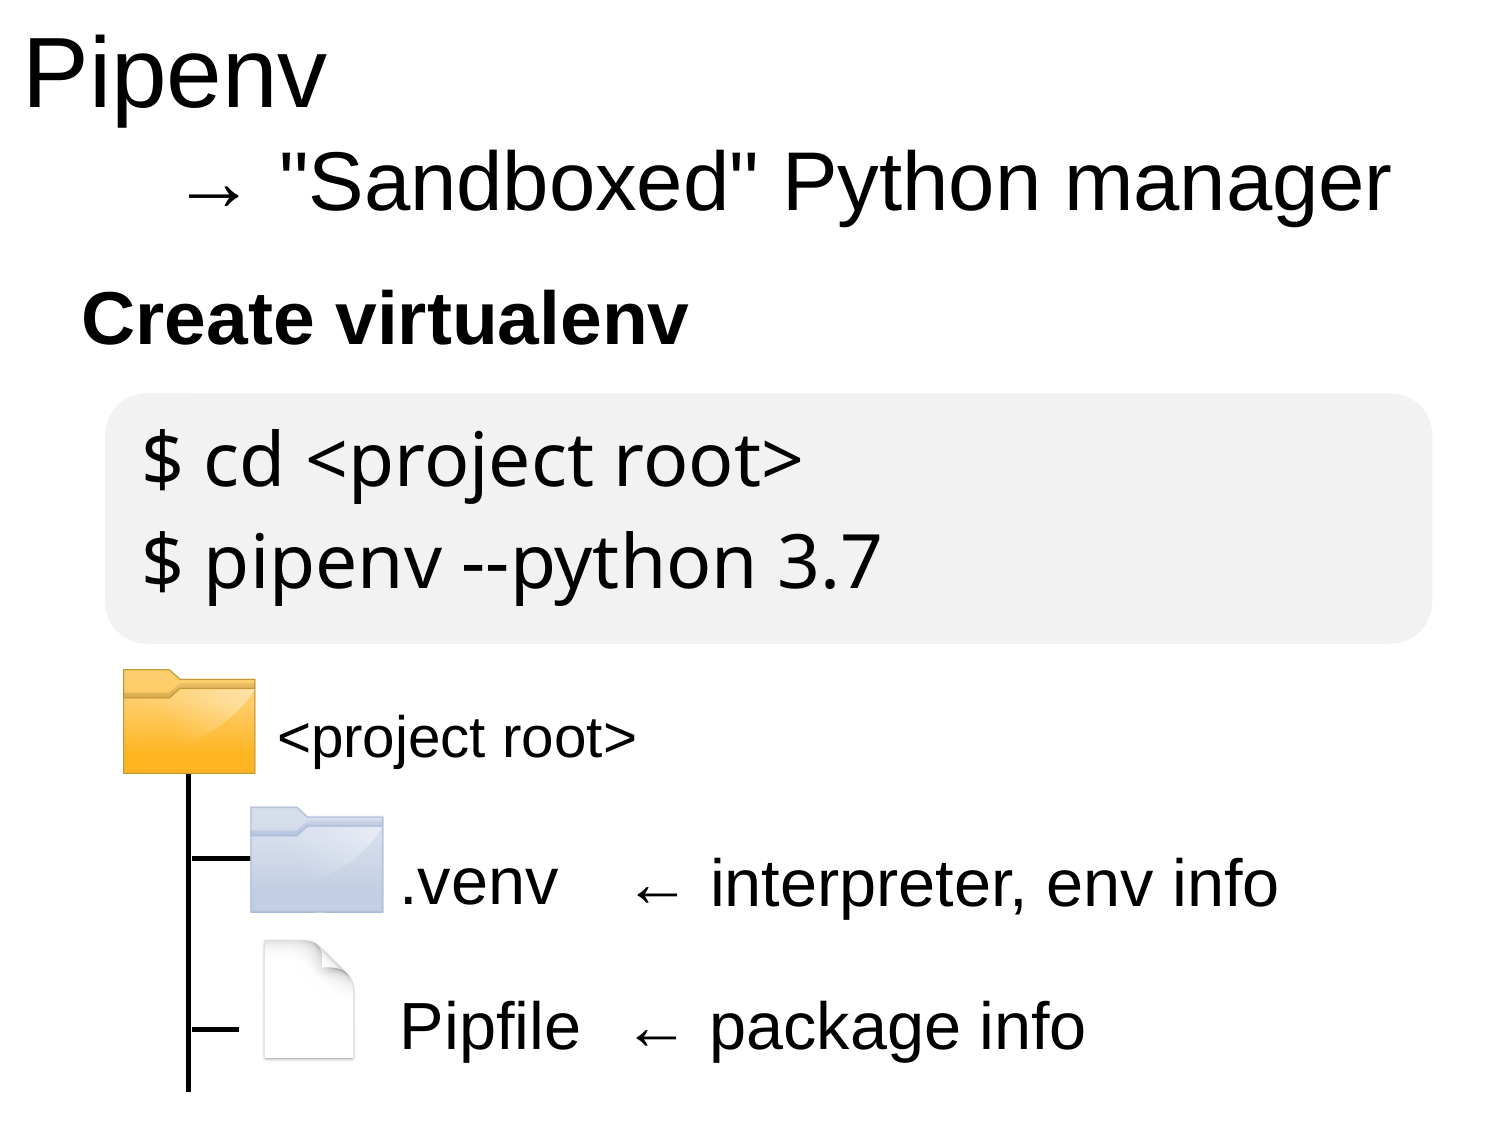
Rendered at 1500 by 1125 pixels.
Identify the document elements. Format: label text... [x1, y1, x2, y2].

text_box <project root> [285, 691, 653, 777]
text_box ← package info [609, 975, 1102, 1071]
text_box [104, 392, 1434, 645]
text_box .venv [413, 830, 575, 925]
text_box Pipfile [385, 975, 597, 1071]
text_box Create virtualenv [66, 262, 705, 367]
text_box $ cd <project root> $ pipenv --python 3.7 [126, 403, 899, 611]
text_box ← interpreter, env info [610, 832, 1296, 928]
picture [93, 623, 413, 1077]
text_box Pipenv → "Sandboxed" Python manager [7, 0, 1409, 235]
